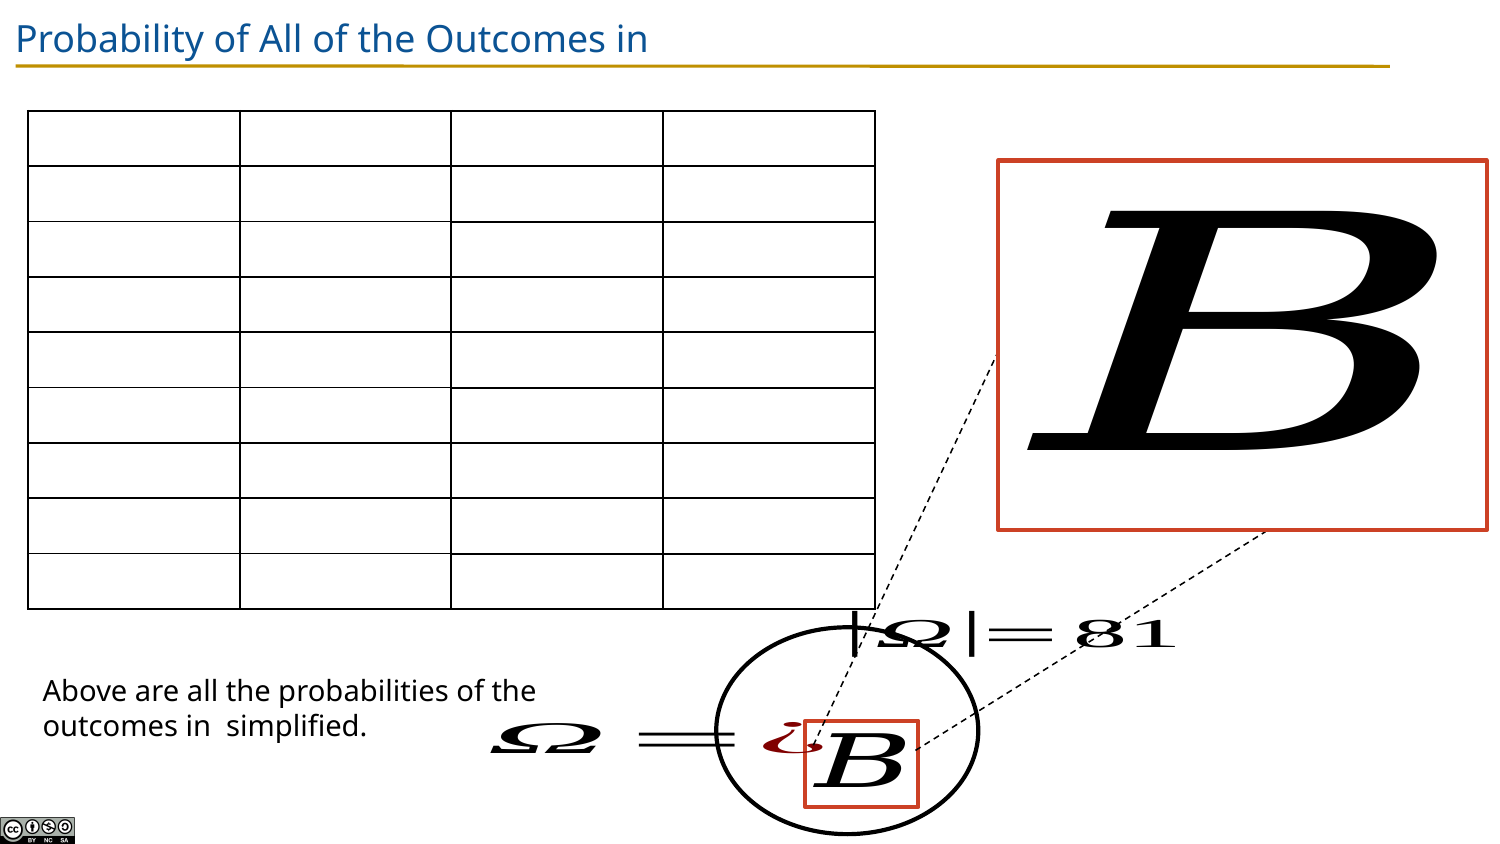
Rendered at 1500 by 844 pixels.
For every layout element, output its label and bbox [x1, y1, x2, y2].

text_box [813, 352, 998, 746]
text_box [1001, 531, 1266, 751]
picture [0, 817, 75, 844]
text_box [714, 629, 976, 837]
